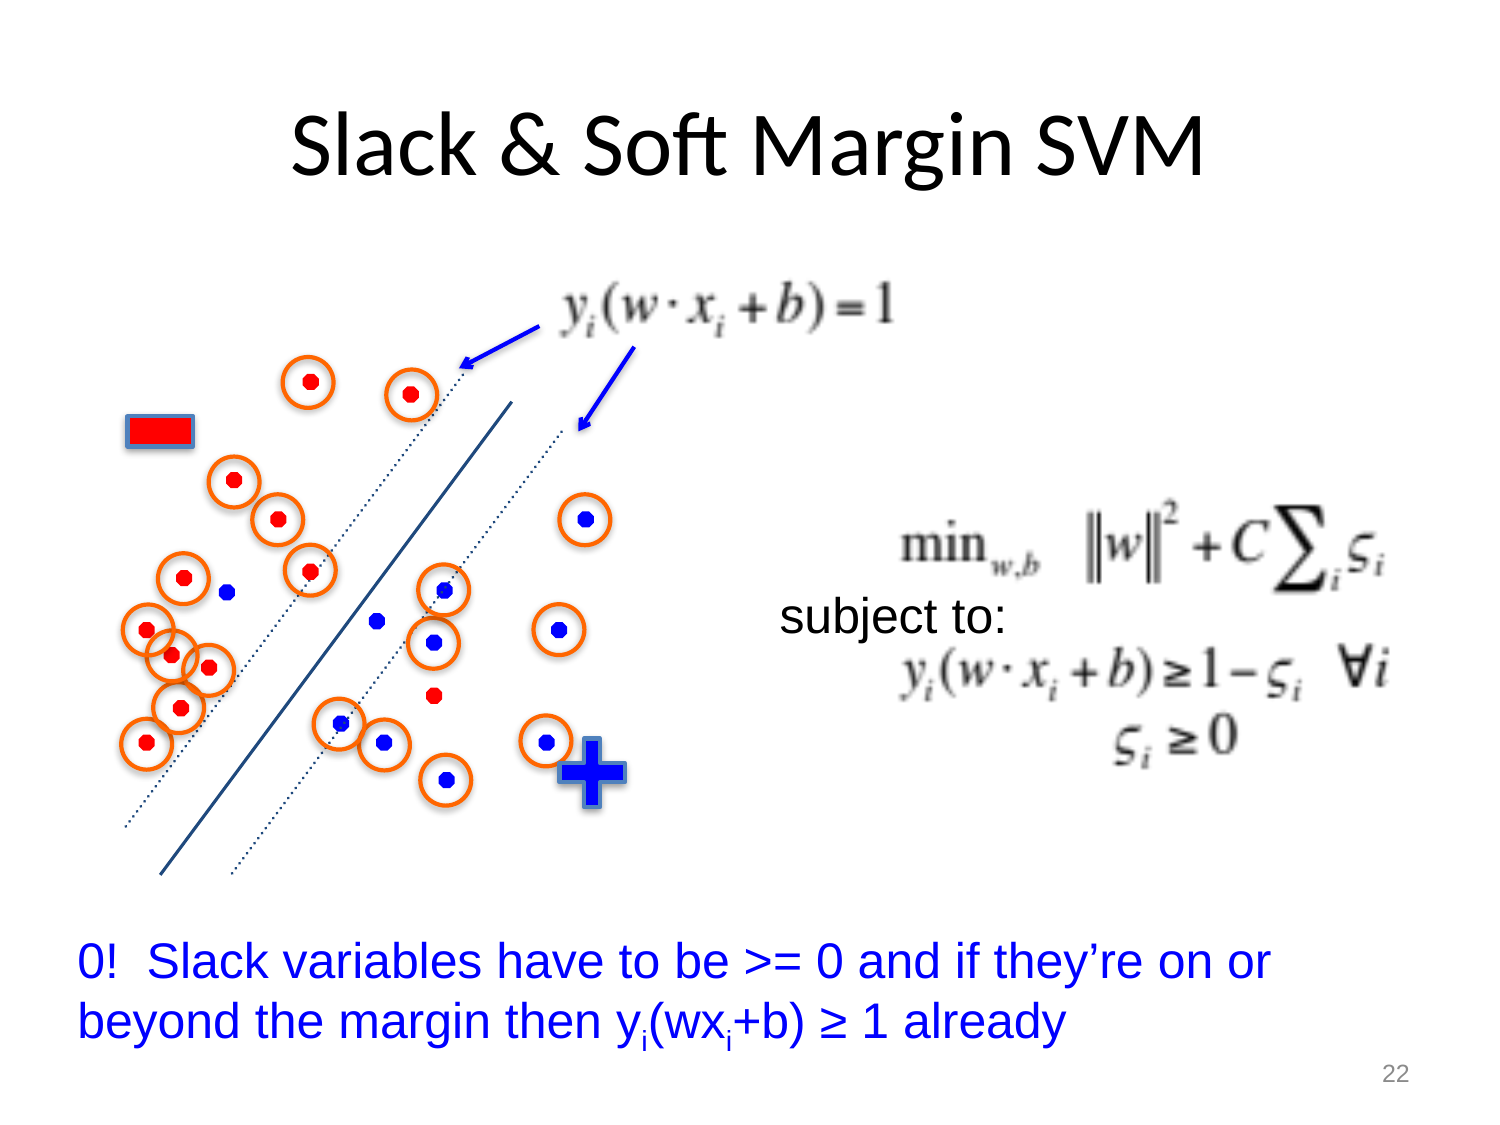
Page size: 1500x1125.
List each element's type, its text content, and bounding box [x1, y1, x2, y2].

text_box [557, 736, 627, 809]
text_box [416, 562, 472, 618]
title Slack & Soft Margin SVM [75, 45, 1425, 233]
text_box [186, 642, 237, 698]
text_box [1106, 700, 1242, 778]
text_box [578, 355, 635, 432]
text_box [151, 688, 207, 736]
text_box subject to: [764, 576, 1023, 651]
text_box [358, 717, 412, 773]
text_box [426, 688, 442, 704]
text_box [250, 492, 306, 548]
slide_number 22 [1074, 1042, 1425, 1103]
text_box [282, 542, 338, 598]
text_box [369, 613, 385, 629]
text_box [531, 602, 587, 658]
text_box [893, 488, 1396, 600]
text_box [219, 585, 235, 600]
text_box [146, 629, 200, 684]
text_box [206, 454, 262, 510]
text_box [557, 492, 613, 548]
text_box [418, 752, 474, 808]
text_box [311, 696, 367, 752]
text_box [119, 716, 175, 772]
text_box [280, 354, 336, 410]
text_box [553, 268, 903, 348]
text_box [405, 618, 462, 671]
text_box 0! Slack variables have to be >= 0 and if they’re on or beyond the margin then yi(wxi+b) ≥ 1 already [62, 921, 1455, 1064]
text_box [458, 325, 540, 369]
text_box [155, 551, 211, 607]
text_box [893, 633, 1396, 711]
text_box [125, 414, 195, 449]
text_box [518, 713, 574, 769]
text_box [120, 602, 176, 658]
text_box [384, 367, 440, 423]
